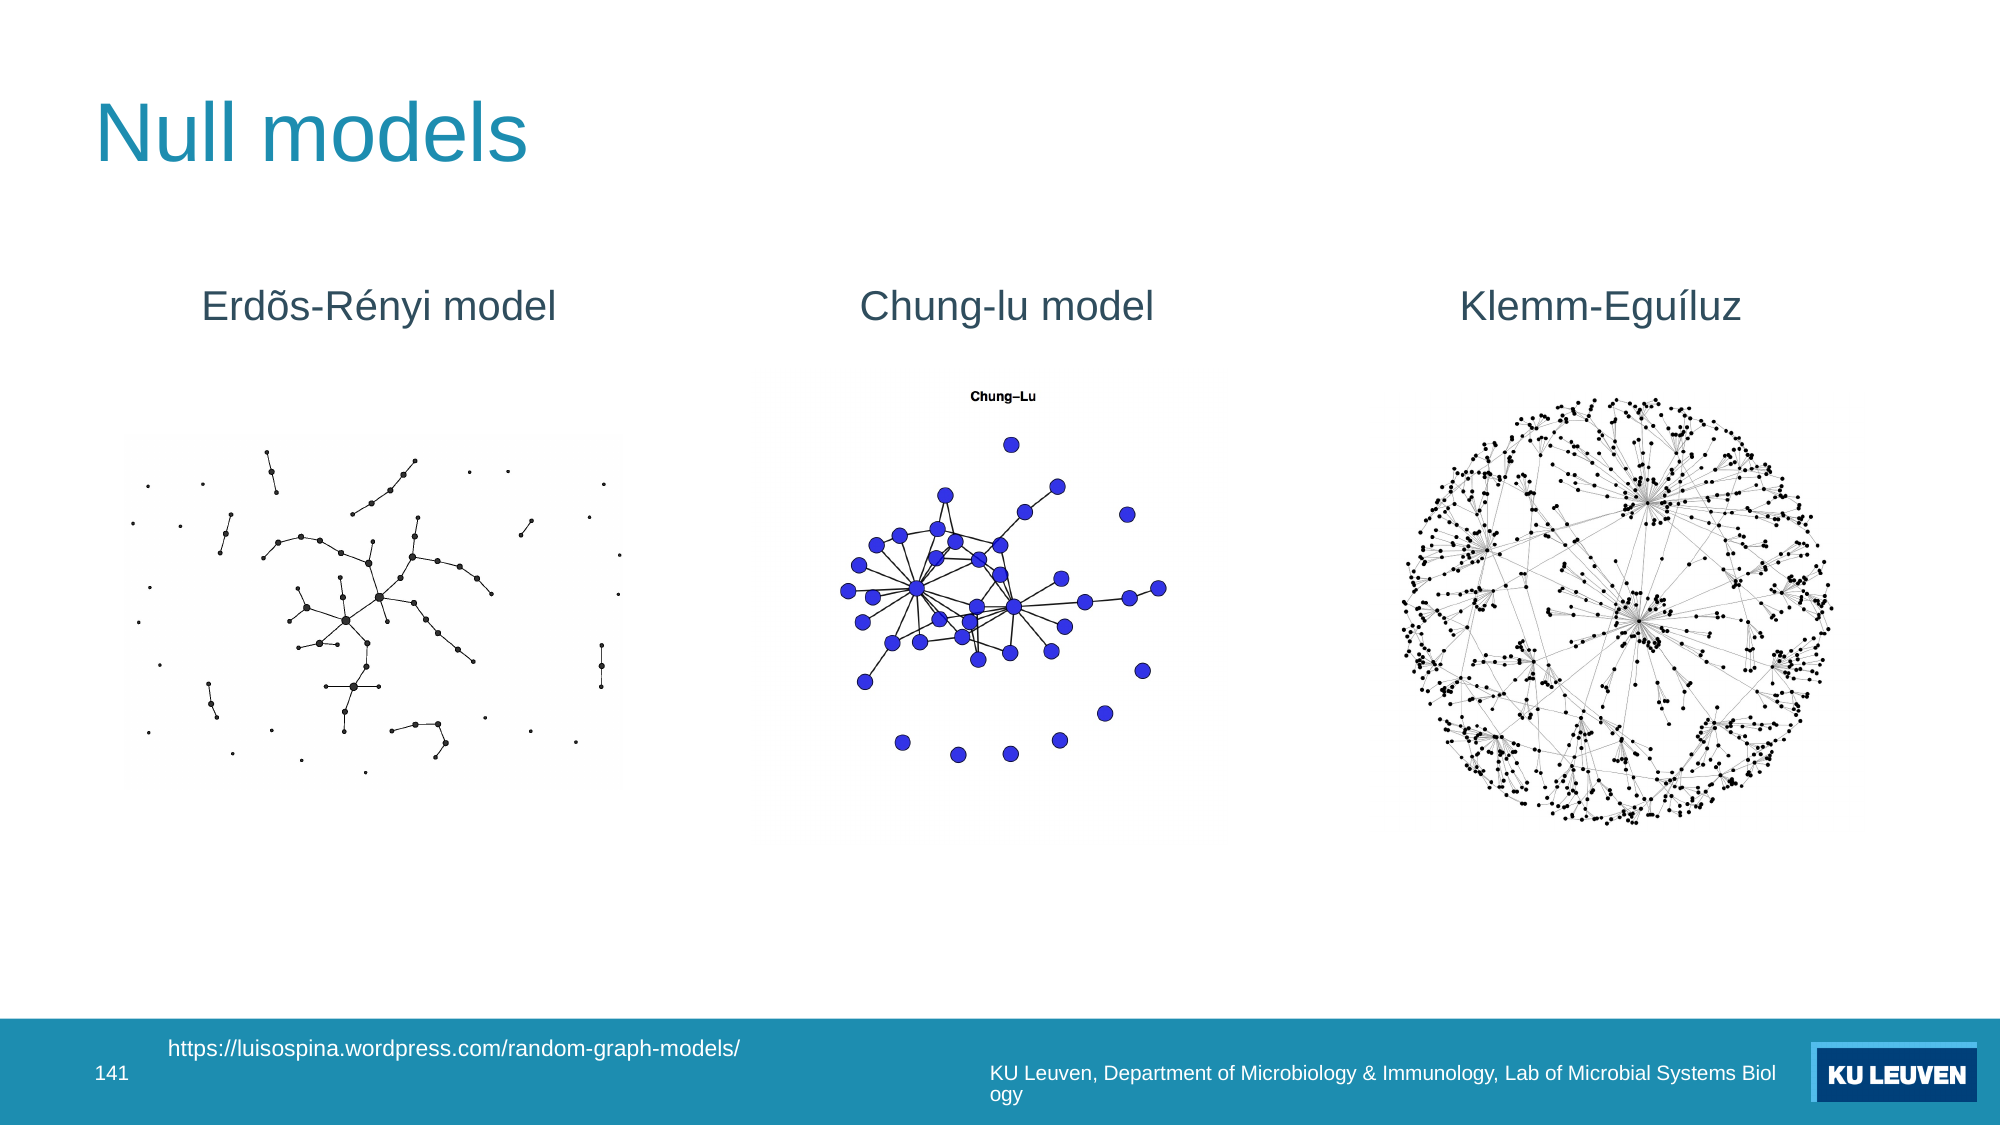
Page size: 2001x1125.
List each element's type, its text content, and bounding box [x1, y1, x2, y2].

picture [1811, 1042, 1977, 1102]
picture [124, 434, 623, 790]
text_box https://luisospina.wordpress.com/random-graph-models/ [153, 1026, 977, 1069]
picture [1369, 392, 1865, 832]
slide_number 141 [94, 1018, 201, 1125]
footer KU Leuven, Department of Microbiology & Immunology, Lab of Microbial Systems Biology [989, 1018, 1809, 1125]
list Erdõs-Rényi model Chung-lu model Klemm-Eguíluz [94, 271, 1906, 1004]
title Null models [94, 33, 1906, 223]
picture [751, 368, 1228, 845]
